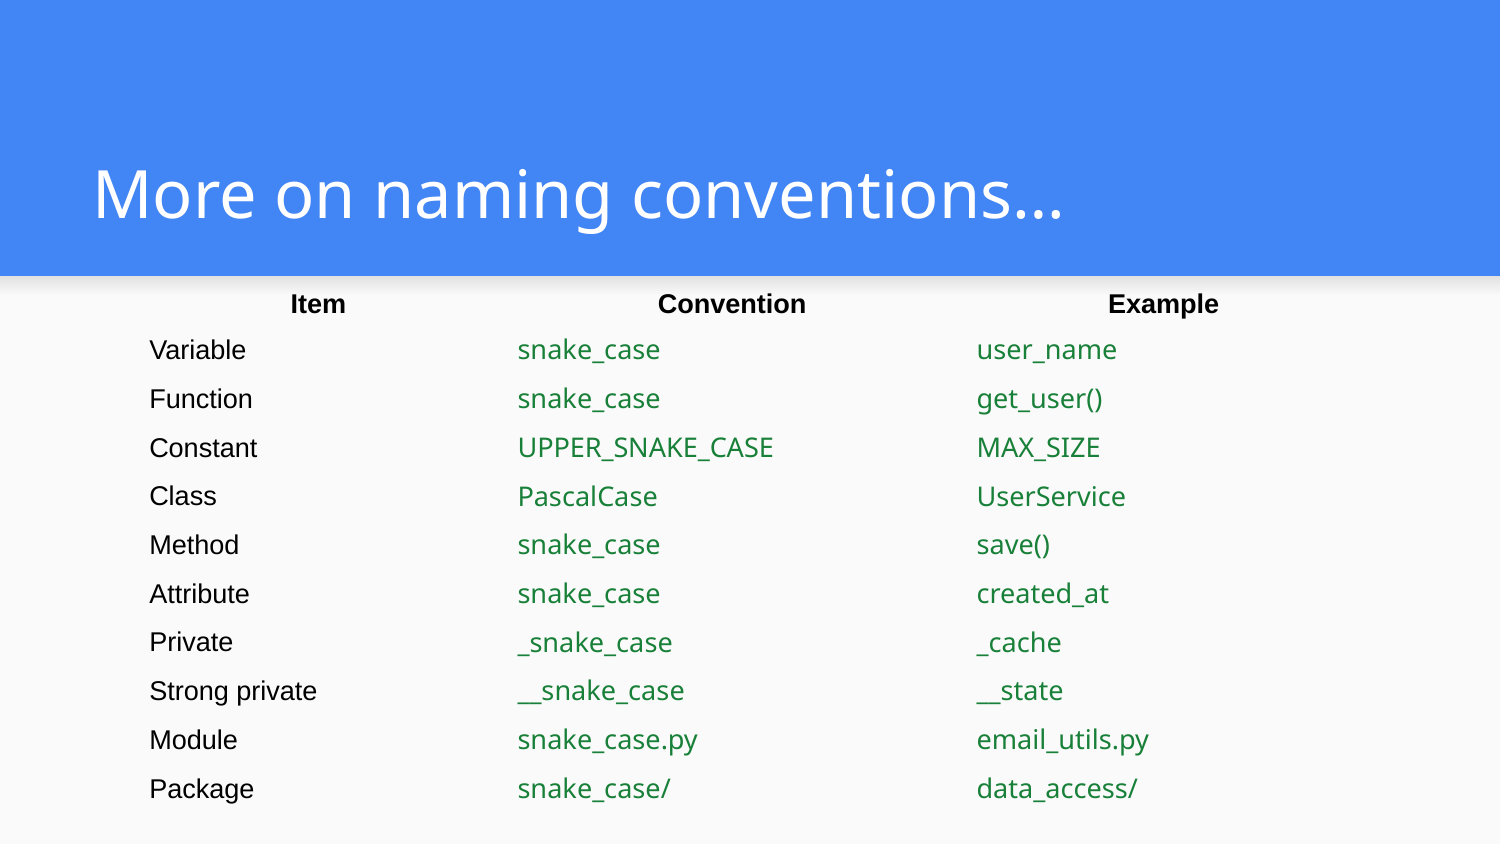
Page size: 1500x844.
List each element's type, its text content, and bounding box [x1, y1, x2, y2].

table_cell snake_case.py [503, 733, 962, 782]
table_cell created_at [962, 587, 1365, 636]
table_header Example [962, 297, 1365, 343]
table_cell Attribute [134, 587, 503, 636]
table_cell snake_case [503, 587, 962, 636]
table_cell __snake_case [503, 684, 962, 733]
table_header Item [134, 297, 503, 343]
table_cell snake_case/ [503, 782, 962, 830]
table_cell MAX_SIZE [962, 441, 1365, 489]
table_header Convention [503, 297, 962, 343]
table_cell Variable [134, 343, 503, 392]
table_cell get_user() [962, 392, 1365, 441]
table_cell UserService [962, 489, 1365, 538]
table_cell _cache [962, 636, 1365, 684]
table_cell Package [134, 782, 503, 830]
table_cell snake_case [503, 538, 962, 587]
table_cell PascalCase [503, 489, 962, 538]
table_cell user_name [962, 343, 1365, 392]
table_cell UPPER_SNAKE_CASE [503, 441, 962, 489]
table_cell Method [134, 538, 503, 587]
table_cell snake_case [503, 343, 962, 392]
table_cell Private [134, 636, 503, 684]
table_cell save() [962, 538, 1365, 587]
table_cell Module [134, 733, 503, 782]
table_cell email_utils.py [962, 733, 1365, 782]
table_cell snake_case [503, 392, 962, 441]
table_cell Constant [134, 441, 503, 489]
table_cell Class [134, 489, 503, 538]
table_cell Strong private [134, 684, 503, 733]
table_cell data_access/ [962, 782, 1365, 830]
title More on naming conventions… [77, 121, 1427, 248]
table_cell __state [962, 684, 1365, 733]
table_cell _snake_case [503, 636, 962, 684]
table_cell Function [134, 392, 503, 441]
